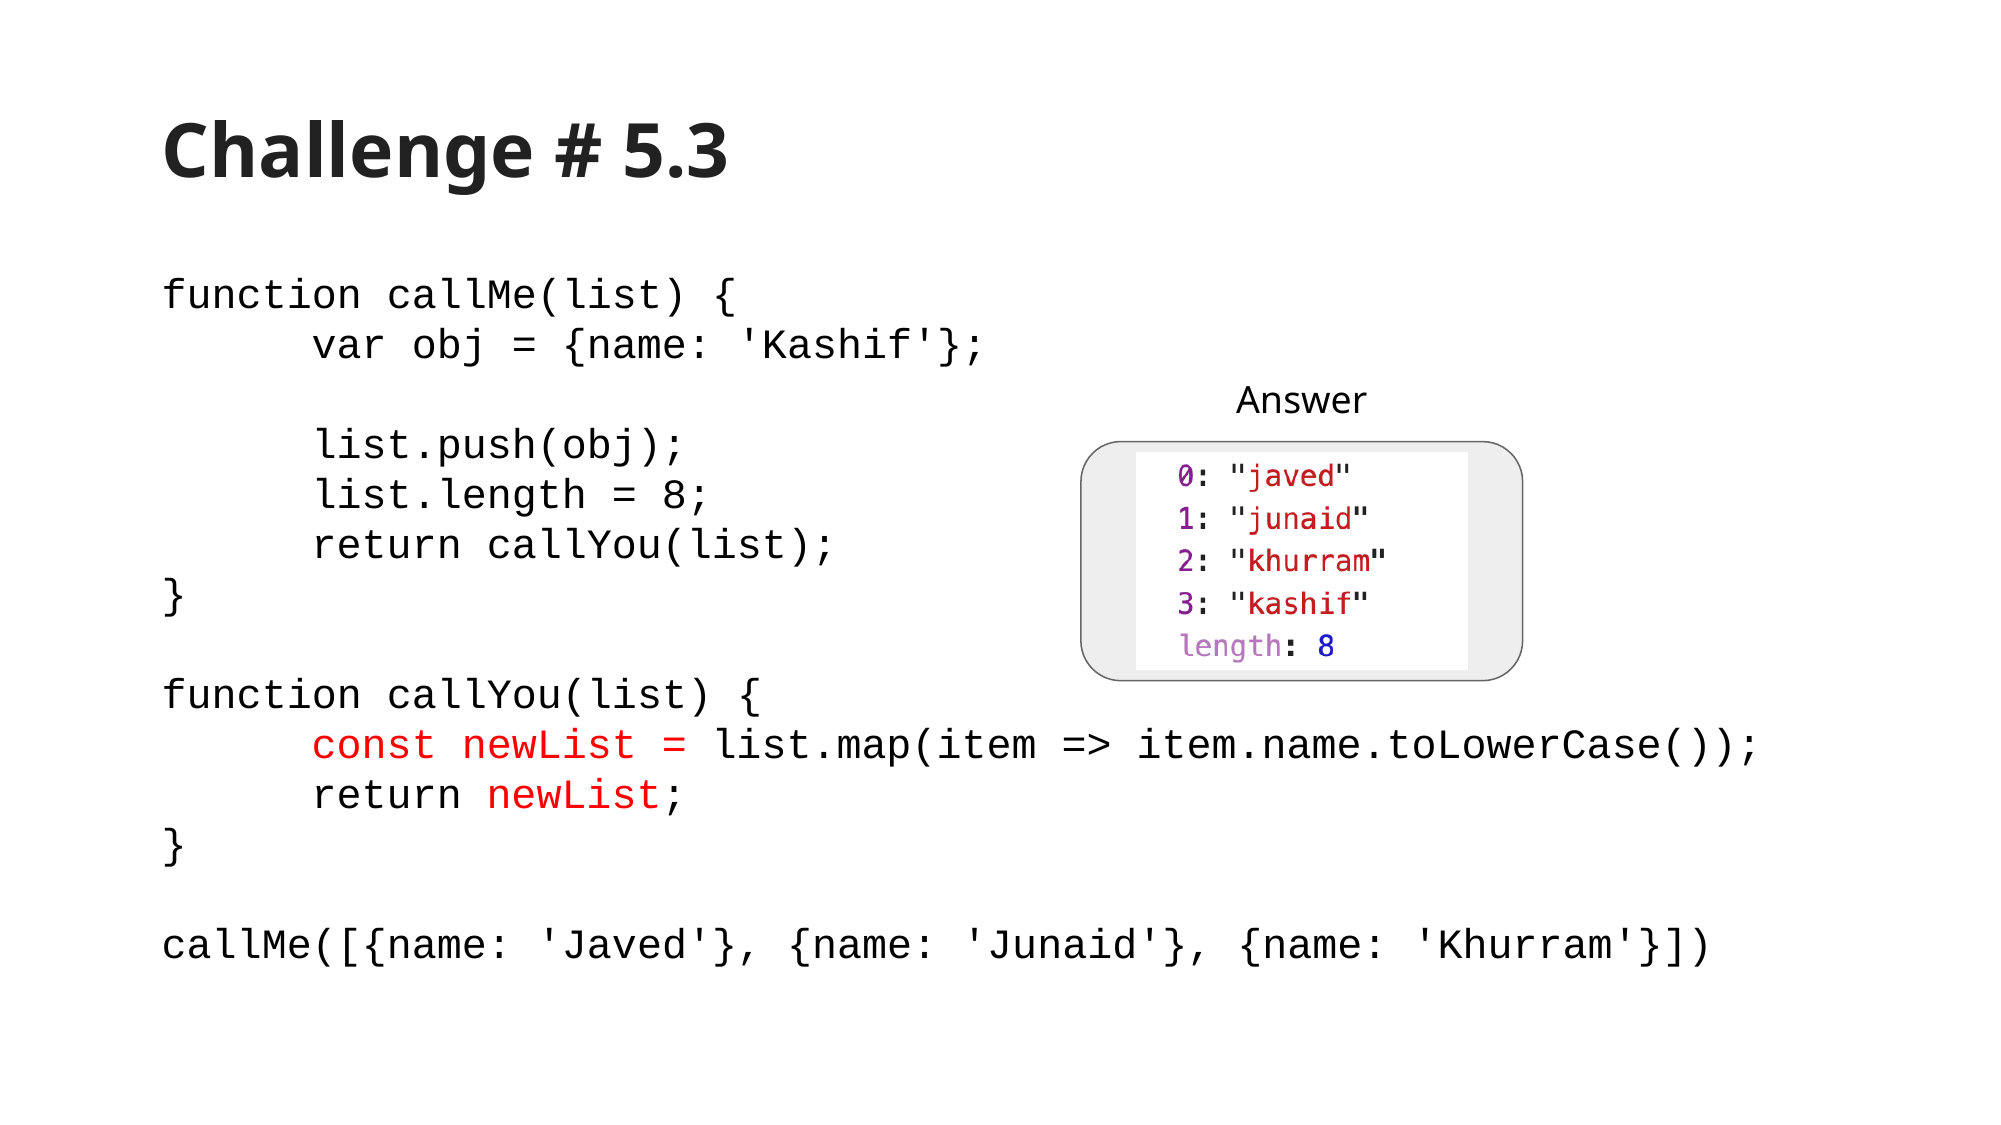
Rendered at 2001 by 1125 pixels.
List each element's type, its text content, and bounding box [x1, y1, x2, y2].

text_box [1080, 441, 1523, 681]
picture [1135, 452, 1468, 670]
text_box function callMe(list) { var obj = {name: 'Kashif'}; list.push(obj); list.length = 8; return callYou(list); } function callYou(list) { const newList = list.map(item => item.name.toLowerCase()); return newList; } callMe([{name: 'Javed'}, {name: 'Junaid'}, {name: 'Khurram'}]) [146, 252, 2000, 1053]
title Challenge # 5.3 [146, 95, 1557, 252]
text_box Answer [1218, 360, 1385, 451]
